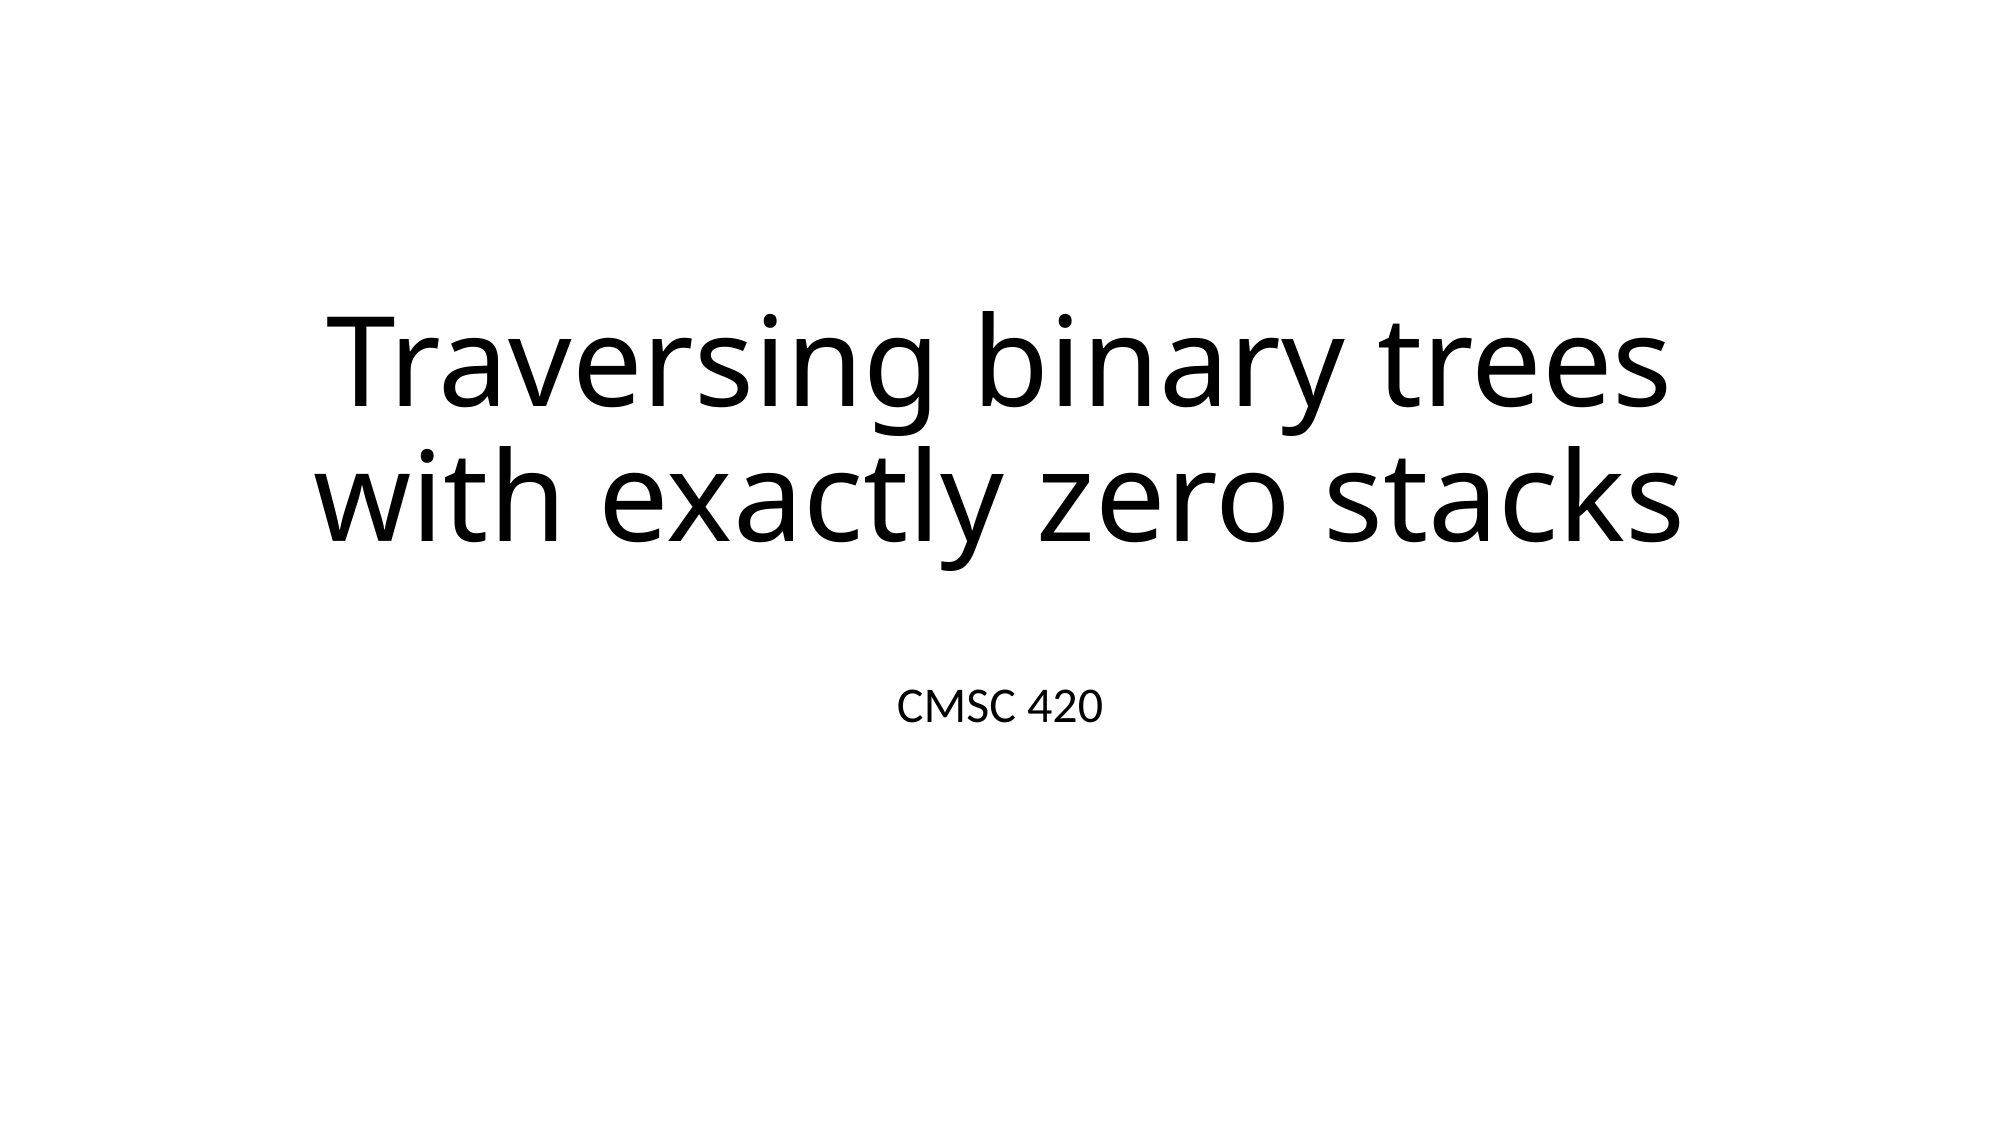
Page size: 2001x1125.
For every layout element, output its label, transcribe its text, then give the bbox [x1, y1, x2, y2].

subtitle CMSC 420 [249, 590, 1750, 863]
title Traversing binary trees with exactly zero stacks [249, 184, 1750, 576]
